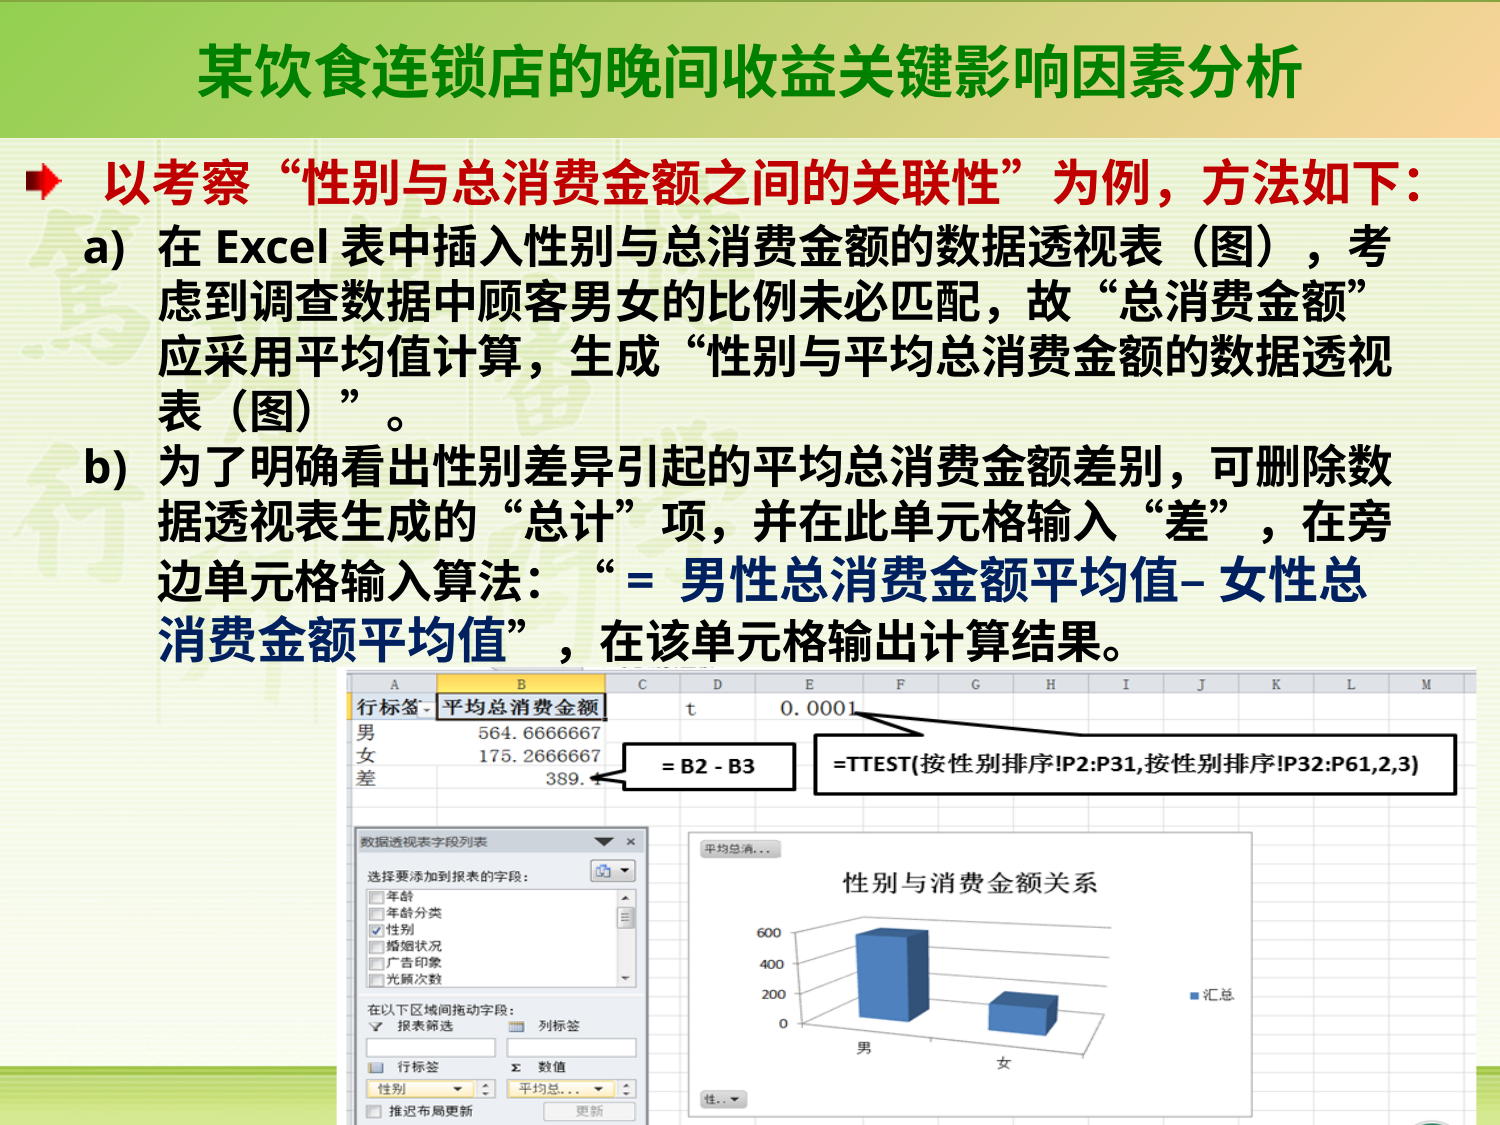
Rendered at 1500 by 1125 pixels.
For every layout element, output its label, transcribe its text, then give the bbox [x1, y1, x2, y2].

text_box 以考察“性别与总消费金额之间的关联性”为例，方法如下： [11, 144, 1477, 219]
slide_number [112, 1025, 331, 1100]
picture [0, 138, 1500, 1125]
text_box 在Excel表中插入性别与总消费金额的数据透视表（图），考虑到调查数据中顾客男女的比例未必匹配，故“总消费金额”应采用平均值计算，生成“性别与平均总消费金额的数据透视表（图）”。 为了明确看出性别差异引起的平均总消费金额差别，可删除数据透视表生成的“总计”项，并在此单元格输入“差”，在旁边单元格输入算法：“= 男性总消费金额平均值– 女性总消费金额平均值”，在该单元格输出计算结果。 [67, 210, 1433, 676]
text_box 某饮食连锁店的晚间收益关键影响因素分析 [0, 2, 1500, 138]
